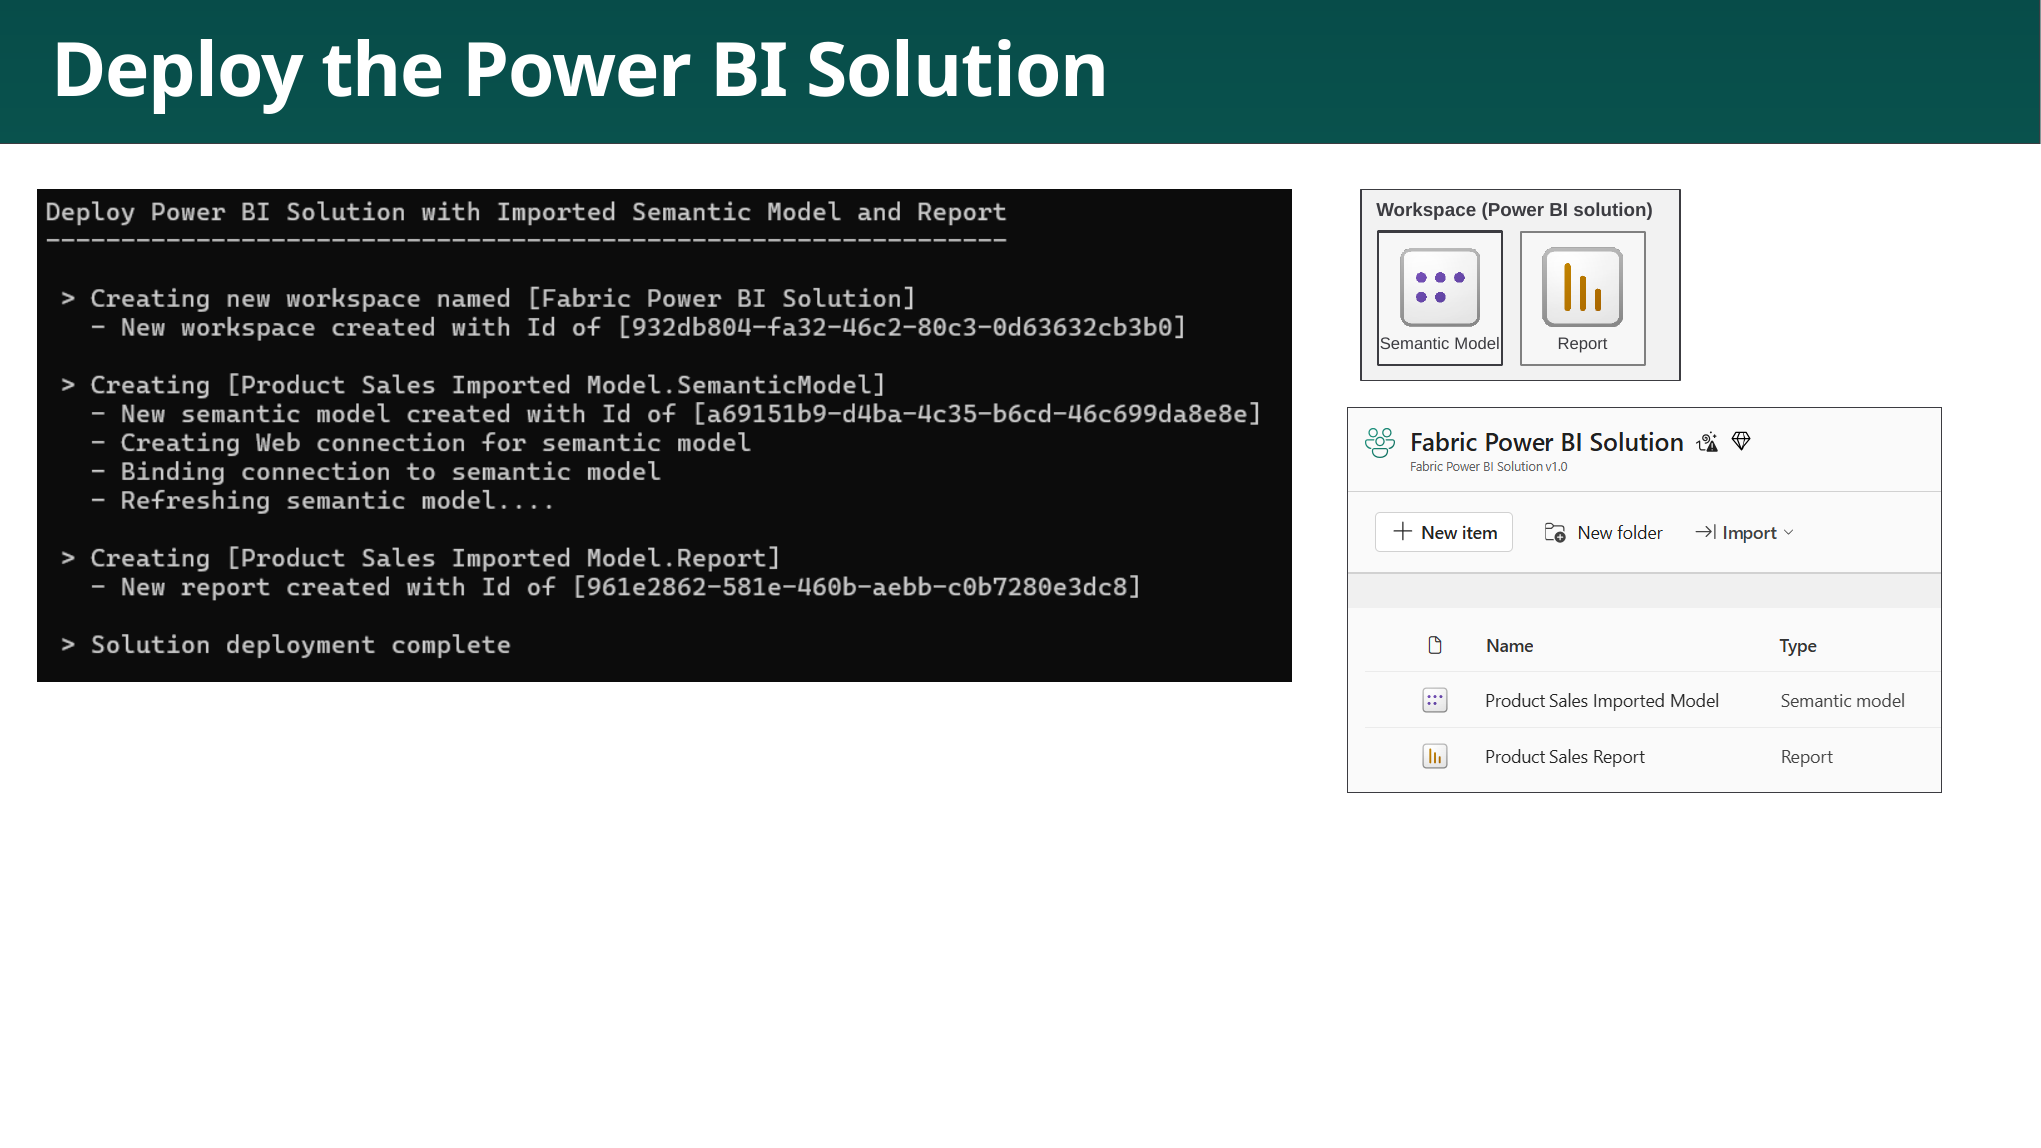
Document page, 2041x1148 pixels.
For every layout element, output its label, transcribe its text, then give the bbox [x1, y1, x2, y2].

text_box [1360, 189, 1681, 381]
title Deploy the Power BI Solution [51, 31, 1988, 113]
picture [36, 189, 1293, 683]
picture [1347, 407, 1942, 793]
